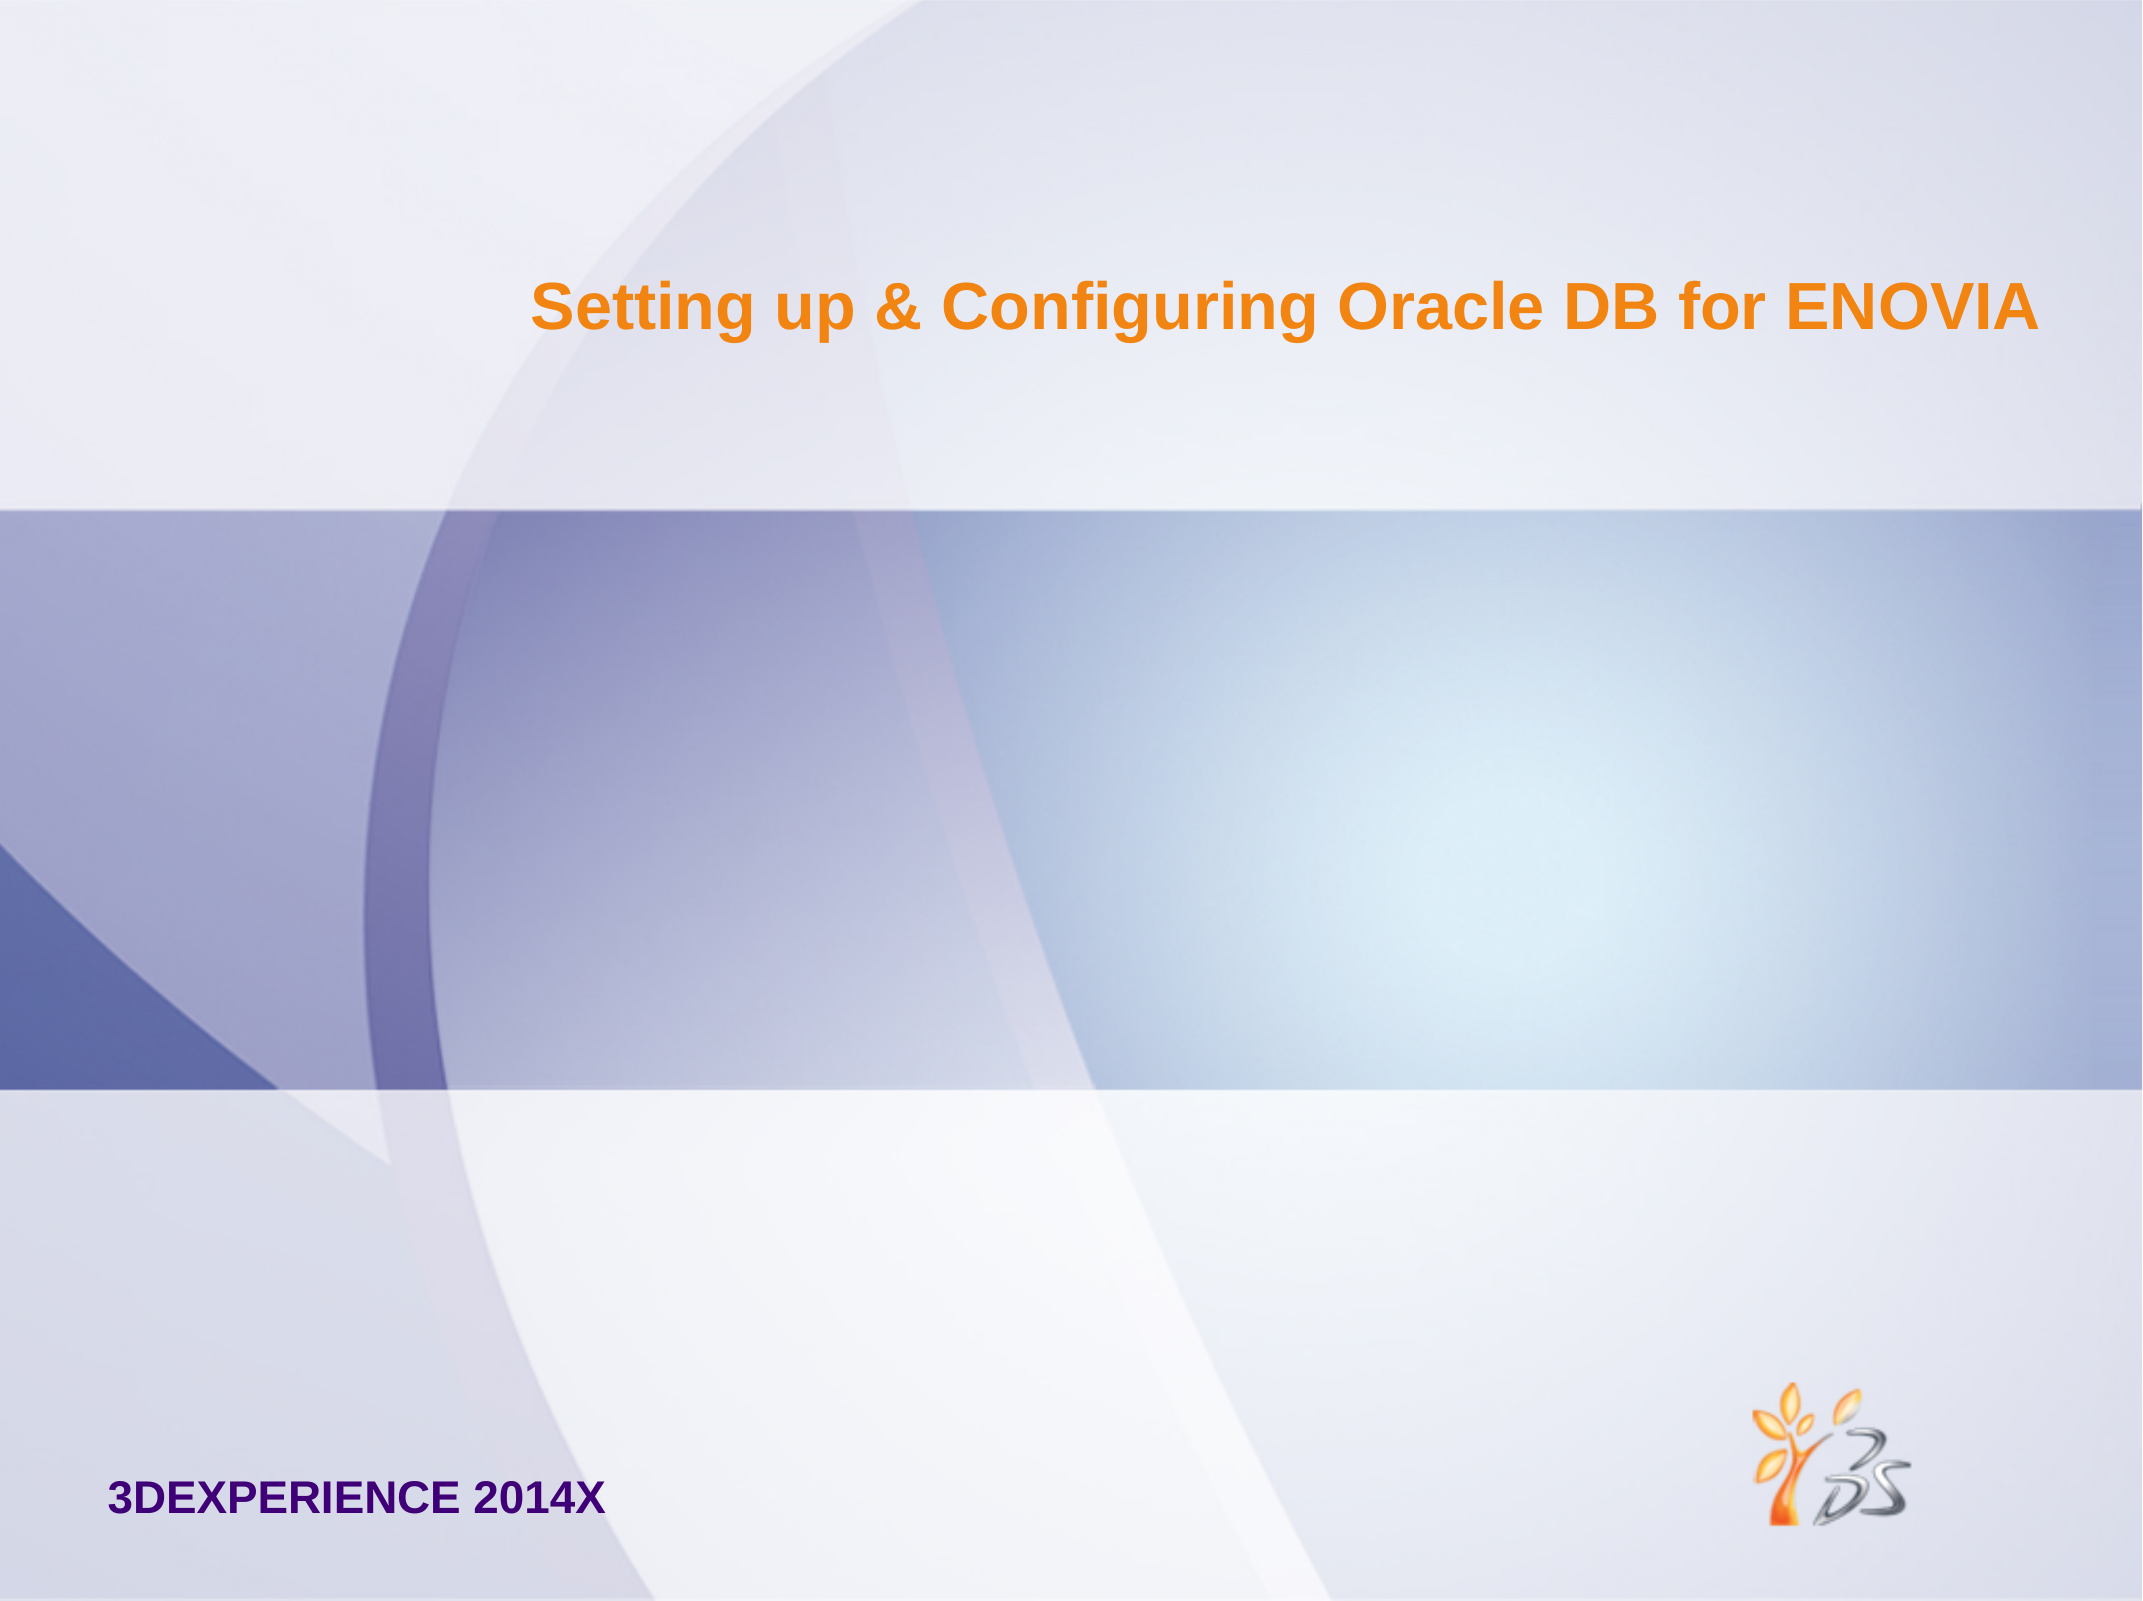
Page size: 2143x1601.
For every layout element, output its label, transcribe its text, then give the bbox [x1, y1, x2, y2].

picture [0, 0, 2143, 1601]
list 3DEXPERIENCE 2014X [107, 1467, 956, 1532]
title Setting up & Configuring Oracle DB for ENOVIA [164, 255, 2058, 332]
